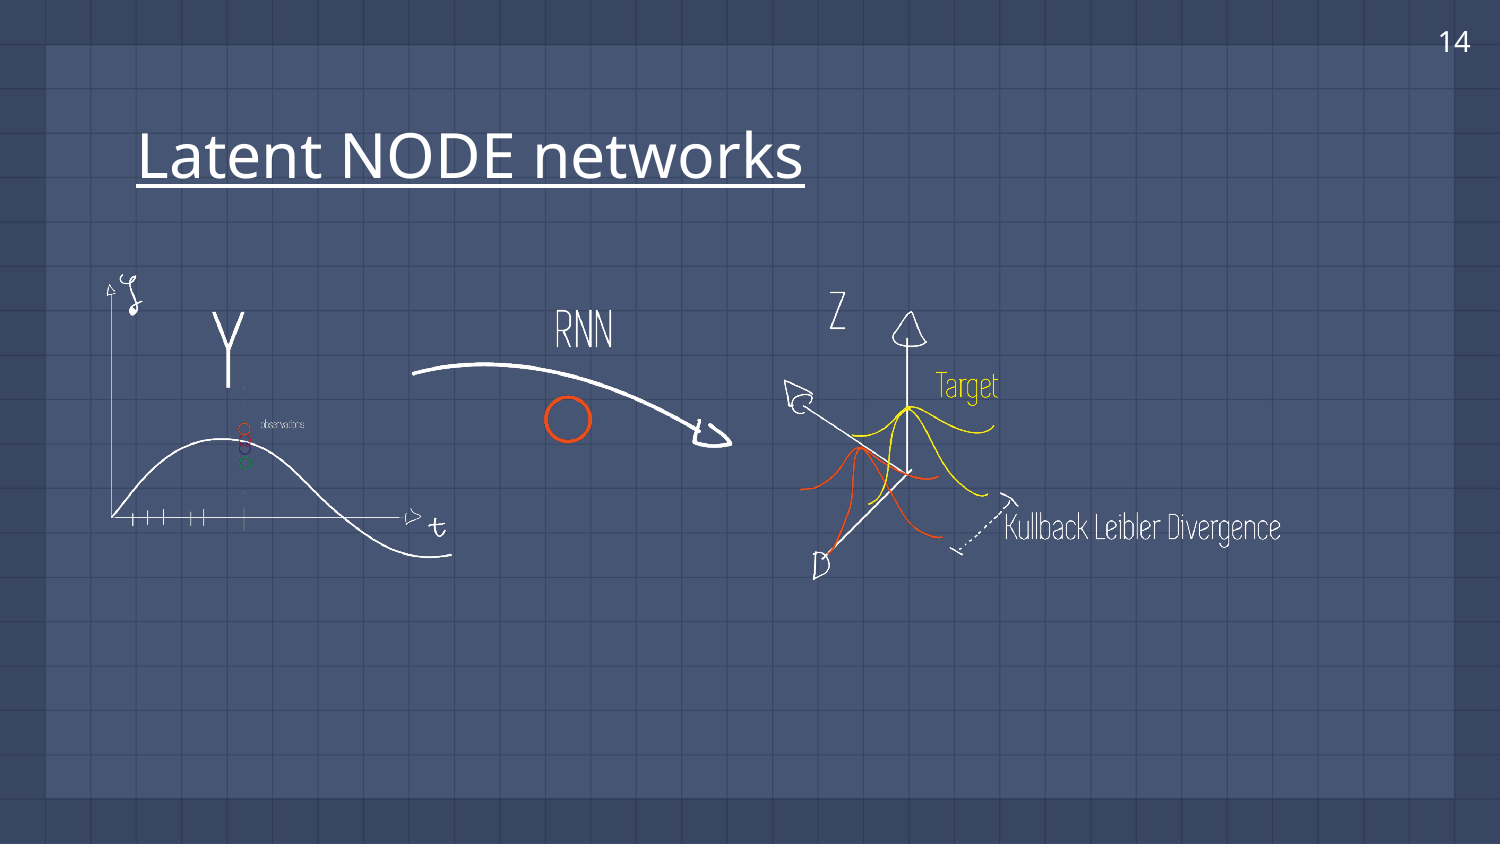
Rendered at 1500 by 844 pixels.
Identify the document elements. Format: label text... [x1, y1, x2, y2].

picture [55, 238, 1383, 844]
title Latent NODE networks [121, 65, 1383, 207]
slide_number ‹#› [1408, 0, 1500, 88]
